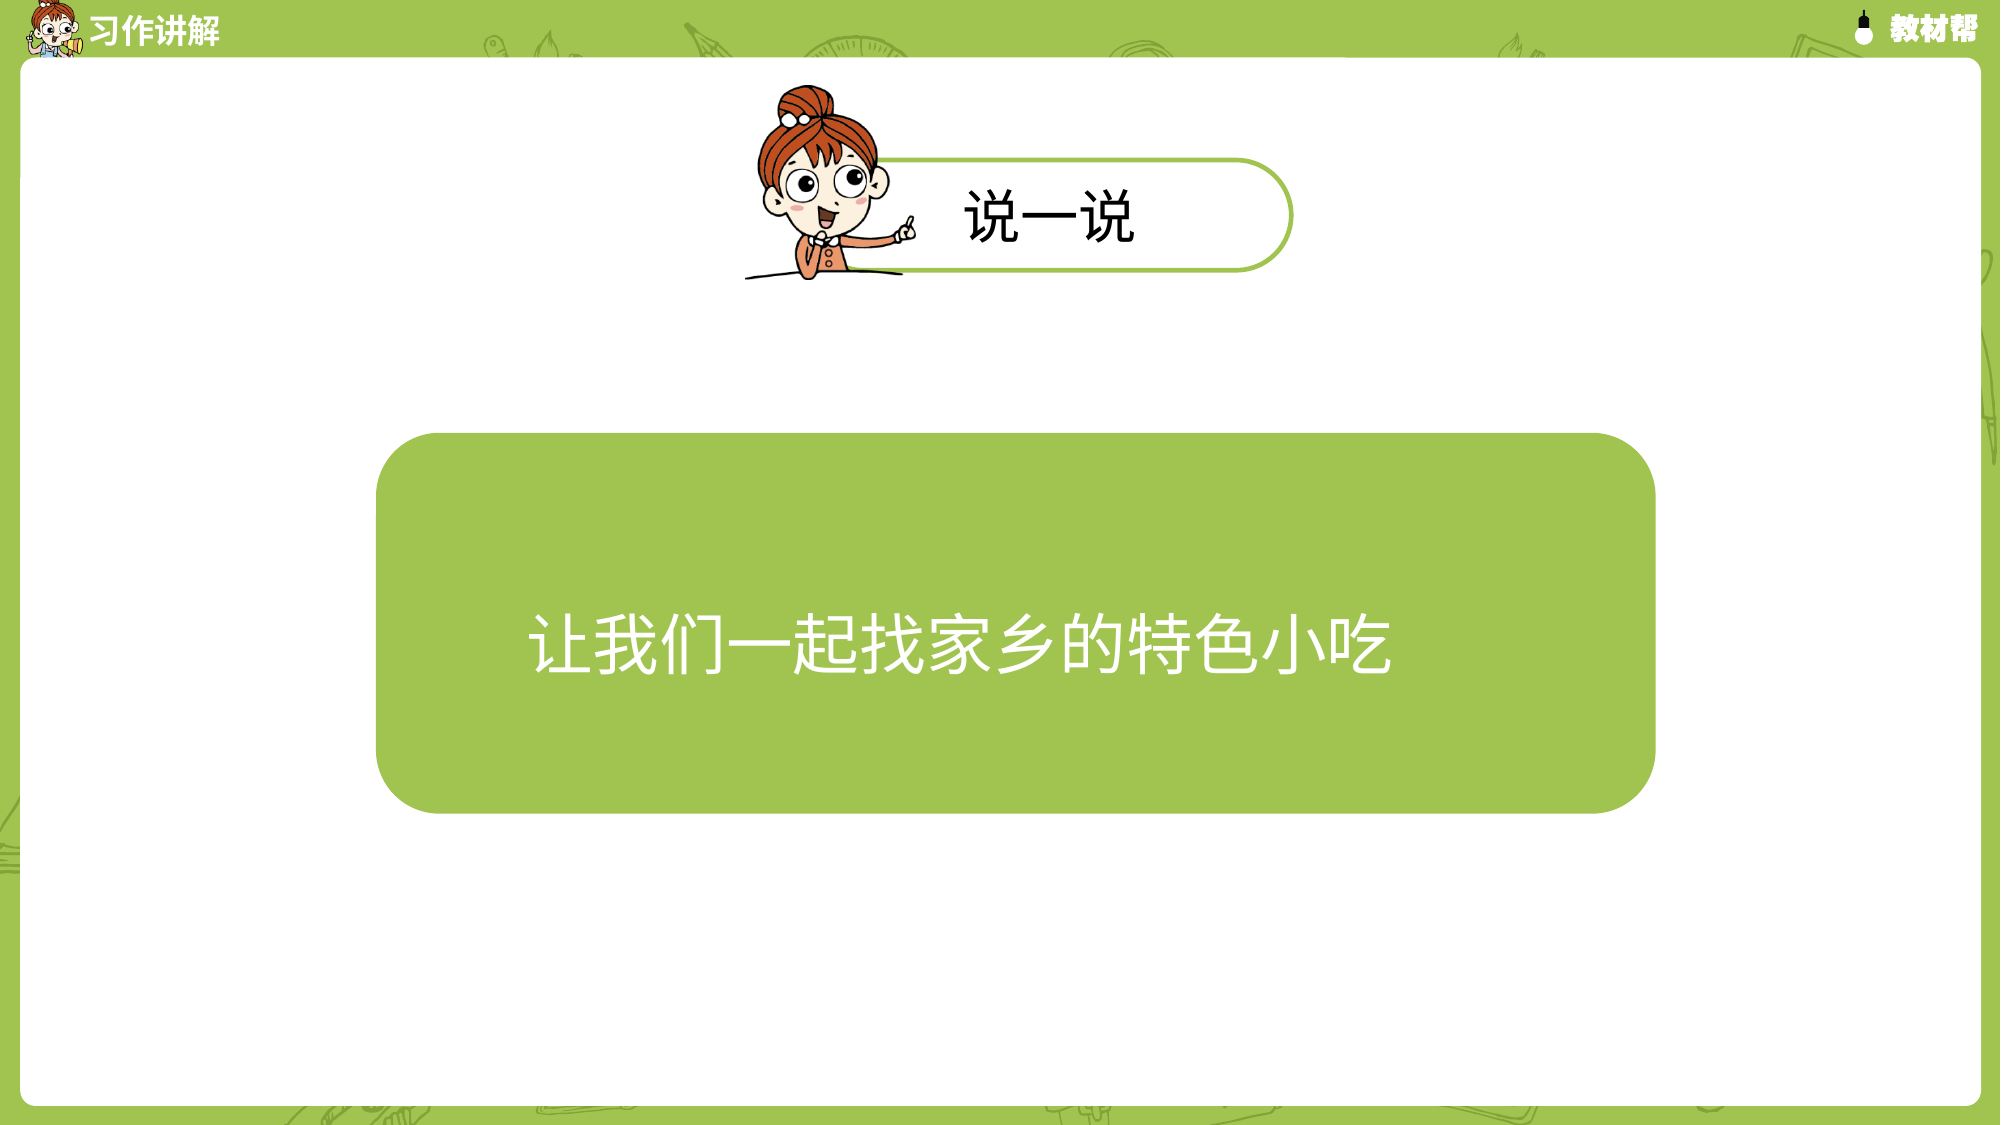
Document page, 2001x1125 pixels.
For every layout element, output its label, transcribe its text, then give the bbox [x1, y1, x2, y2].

picture [26, 0, 88, 60]
text_box 说一说 [916, 159, 1293, 272]
picture [745, 85, 916, 280]
text_box 让我们一起找家乡的特色小吃 [375, 432, 1657, 815]
